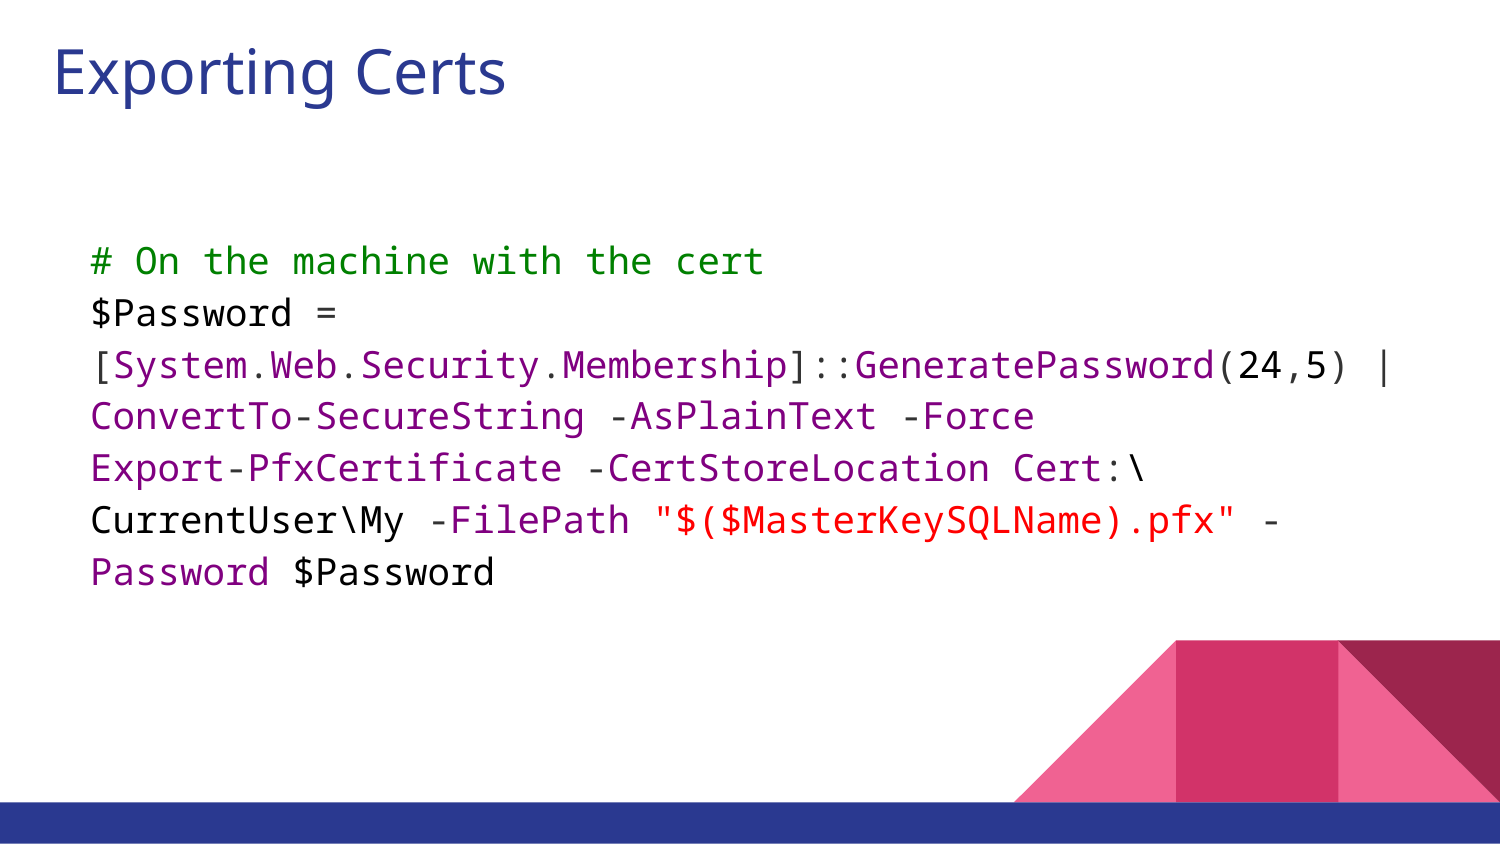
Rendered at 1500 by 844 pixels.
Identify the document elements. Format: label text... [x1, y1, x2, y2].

title Exporting Certs [37, 16, 1388, 199]
list # On the machine with the cert $Password = [System.Web.Security.Membership]::GeneratePassword(24,5) | ConvertTo-SecureString -AsPlainText -Force Export-PfxCertificate -CertStoreLocation Cert:\CurrentUser\My -FilePath "$($MasterKeySQLName).pfx" -Password $Password [75, 215, 1425, 808]
